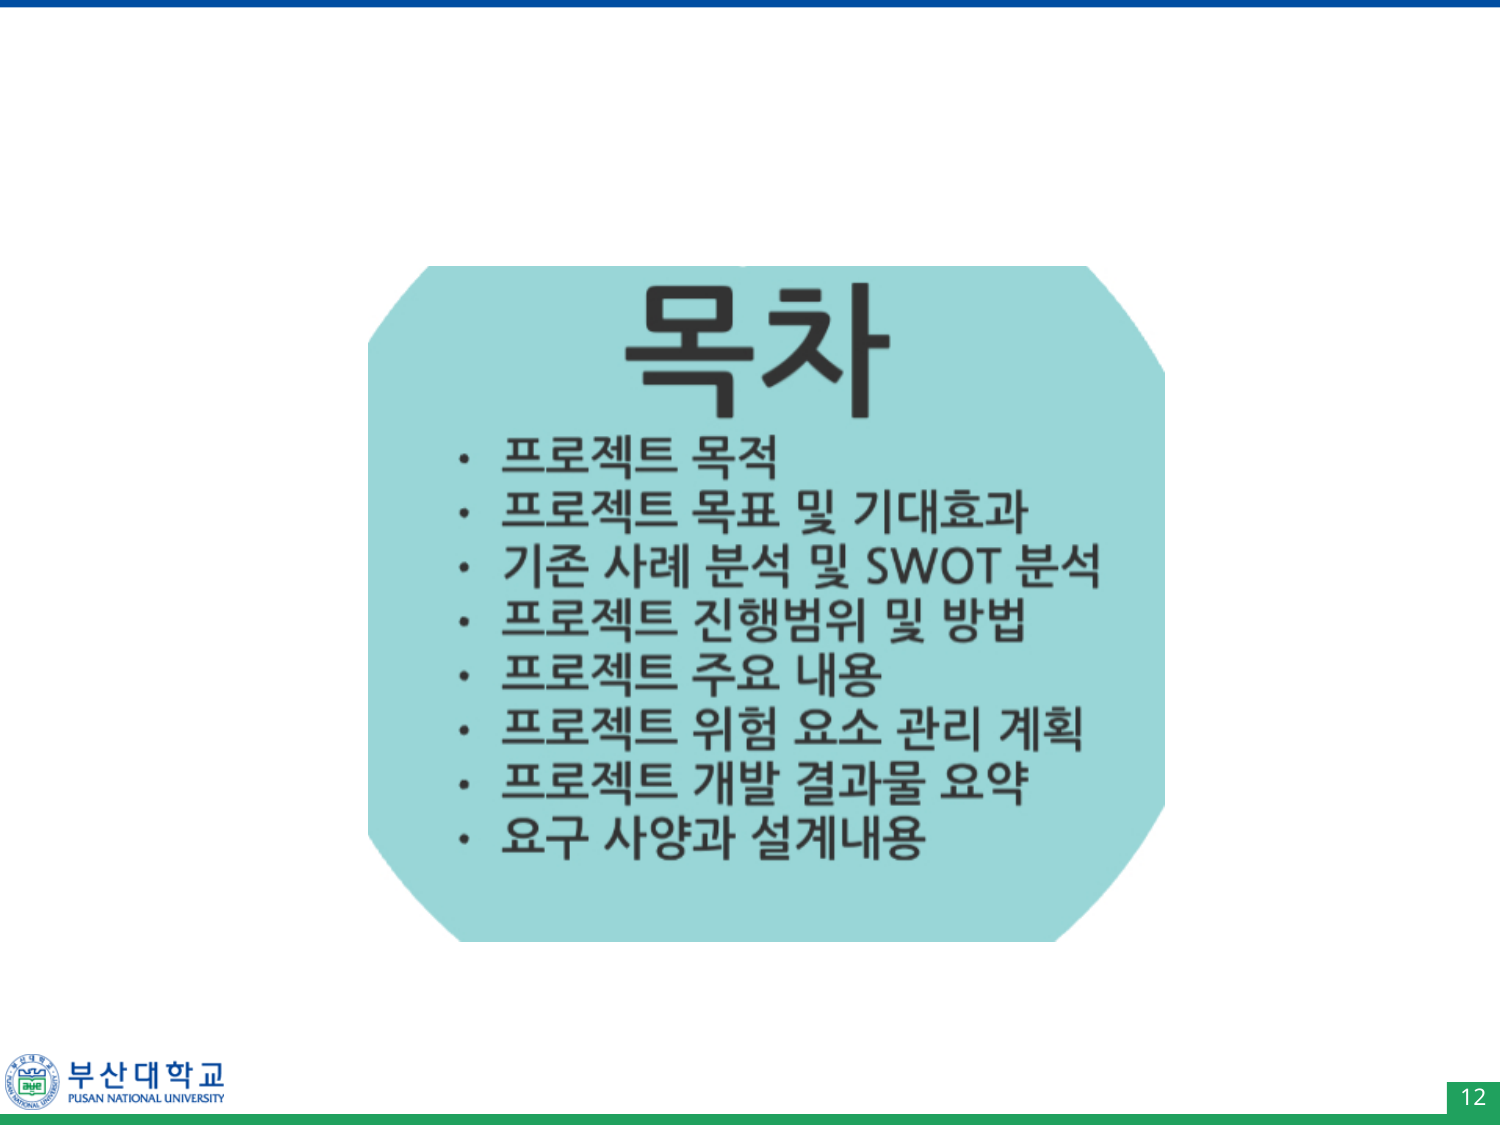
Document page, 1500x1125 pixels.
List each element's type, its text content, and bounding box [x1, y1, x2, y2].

picture [5, 1054, 224, 1110]
slide_number 12 [1446, 1082, 1500, 1115]
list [368, 265, 1165, 942]
